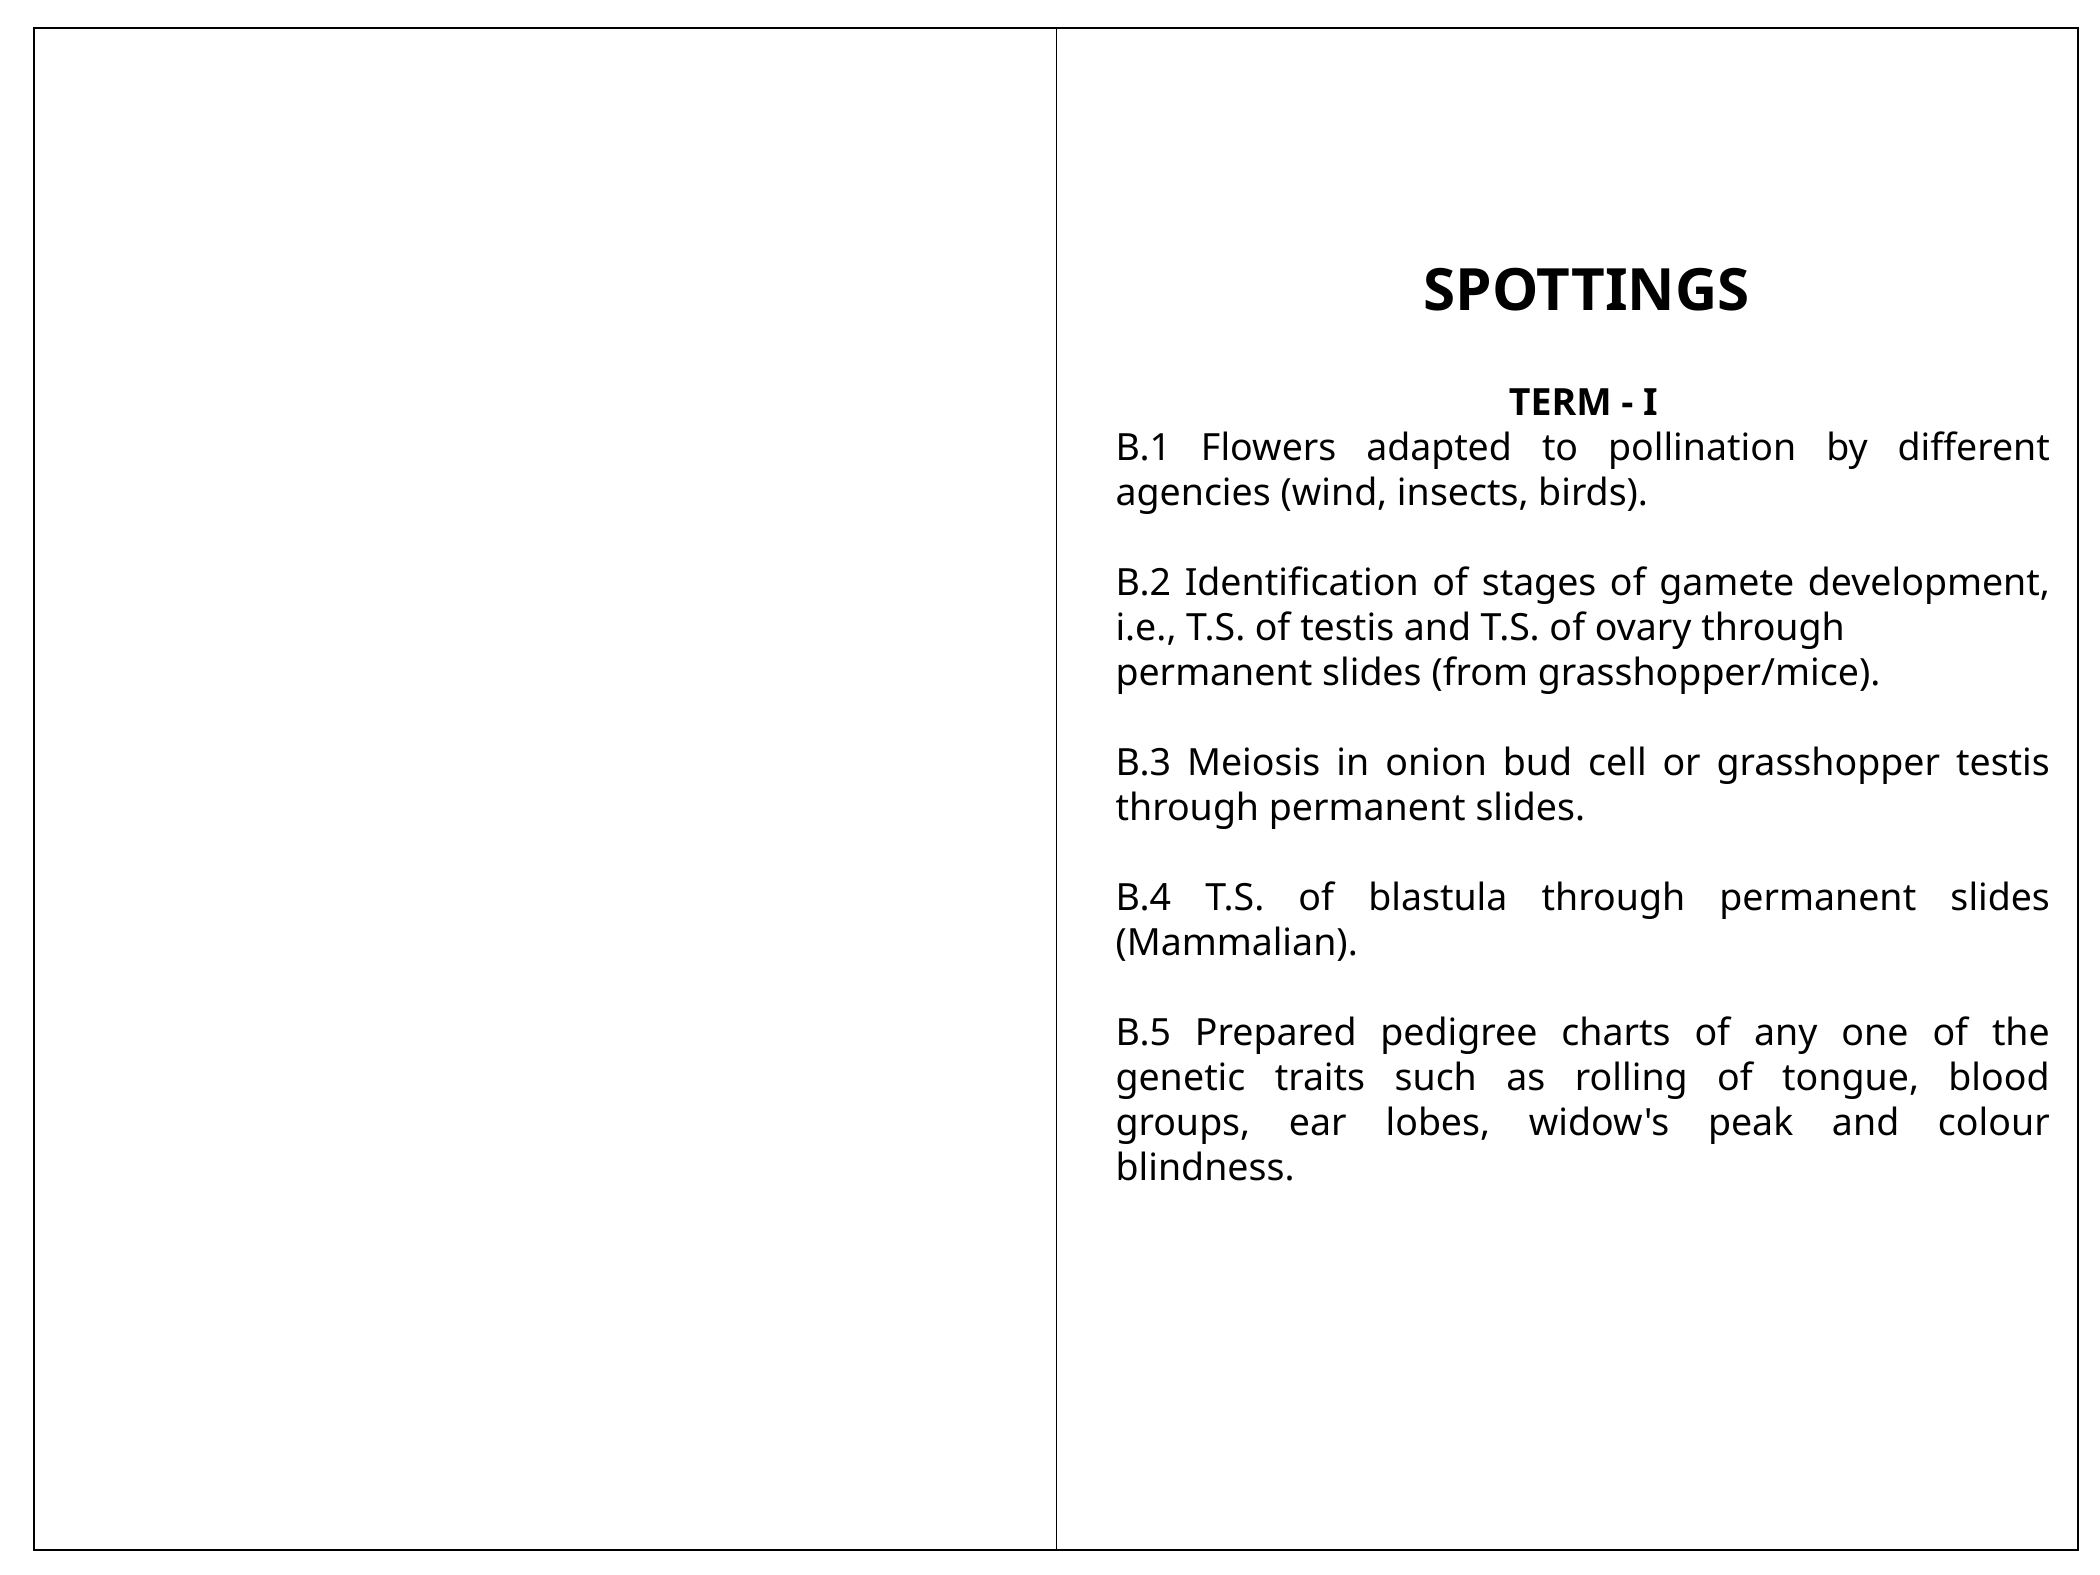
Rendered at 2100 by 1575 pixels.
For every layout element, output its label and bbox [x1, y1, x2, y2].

text_box [34, 28, 2079, 1550]
